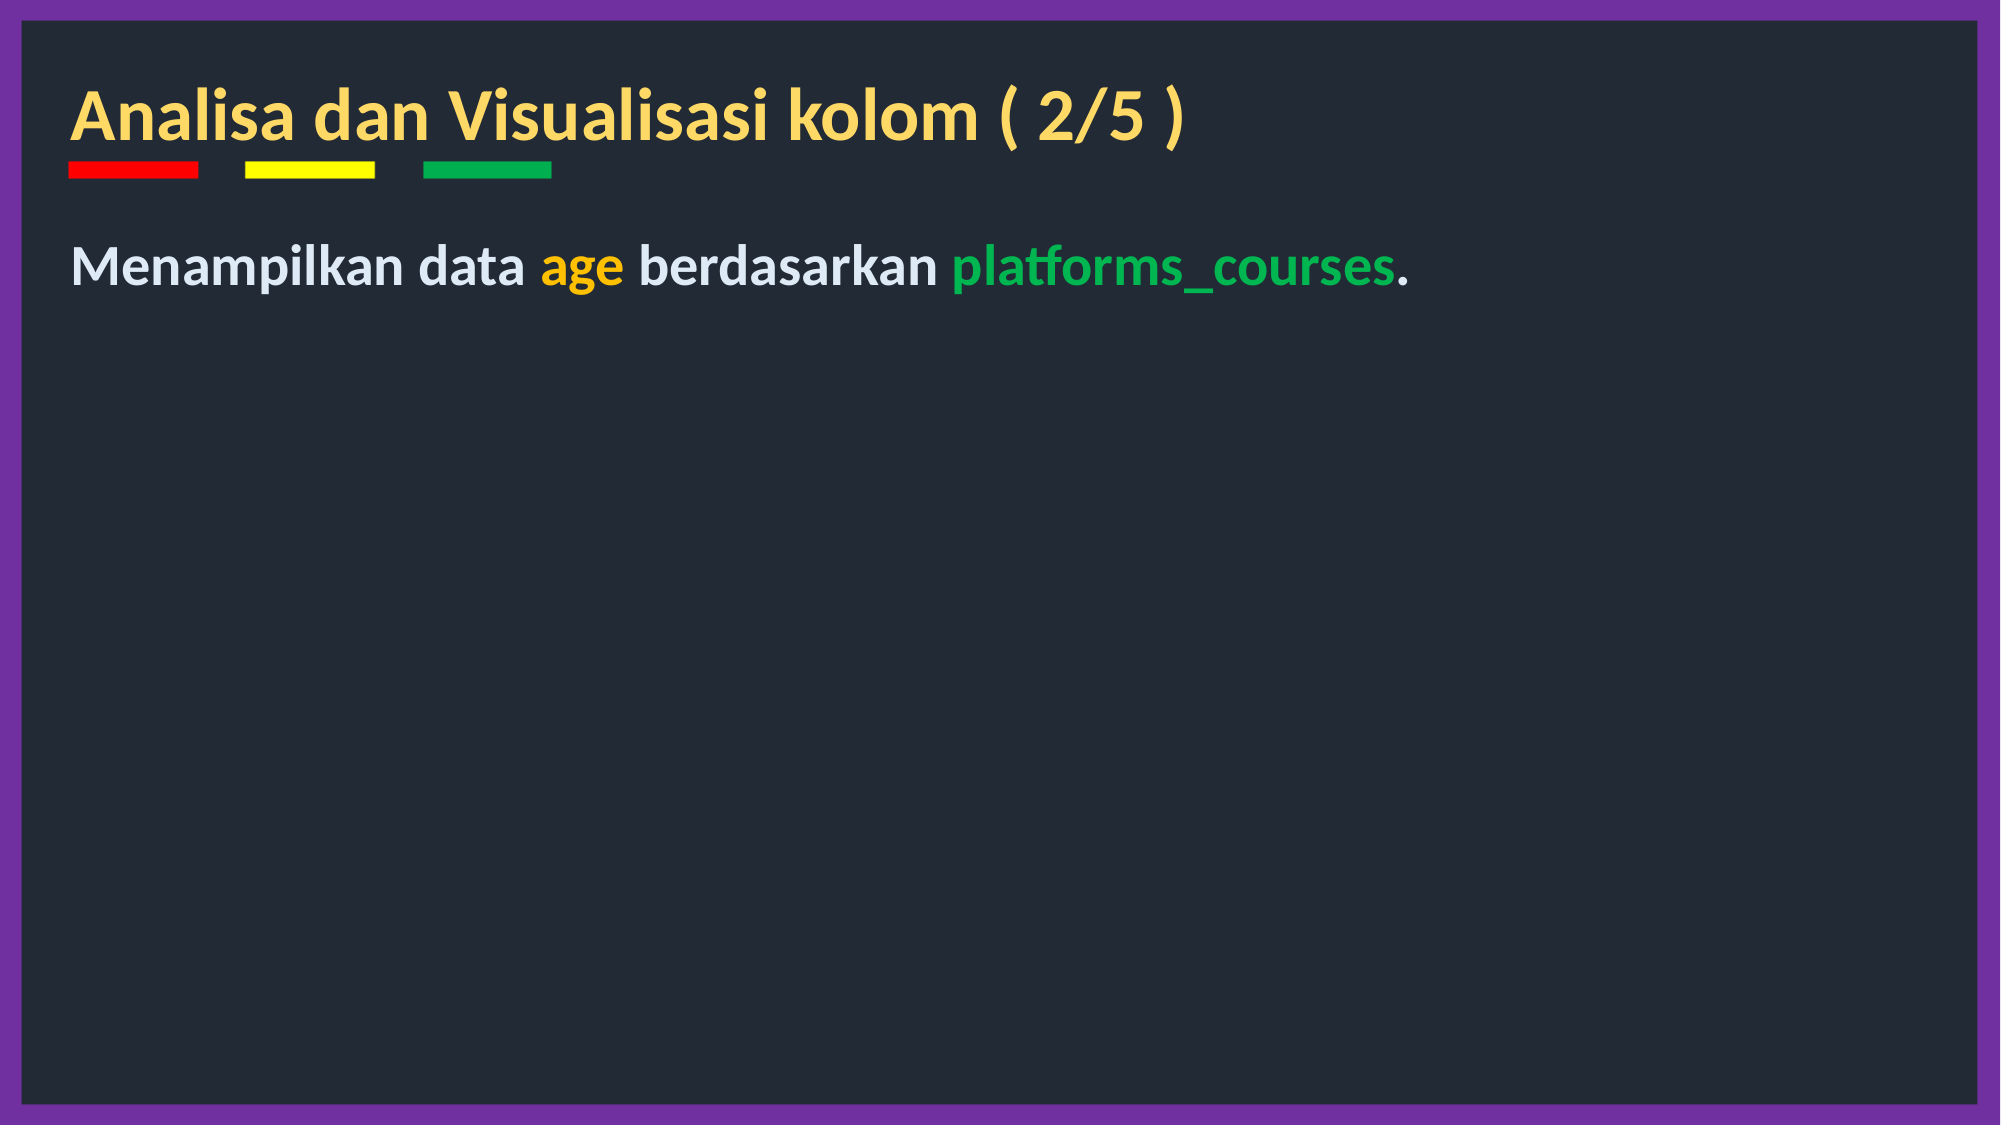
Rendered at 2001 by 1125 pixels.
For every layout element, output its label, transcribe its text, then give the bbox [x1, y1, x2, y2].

text_box Menampilkan data age berdasarkan platforms_courses. [55, 219, 1962, 305]
text_box Analisa dan Visualisasi kolom ( 2/5 ) [55, 58, 1962, 163]
picture [0, 0, 2001, 1125]
